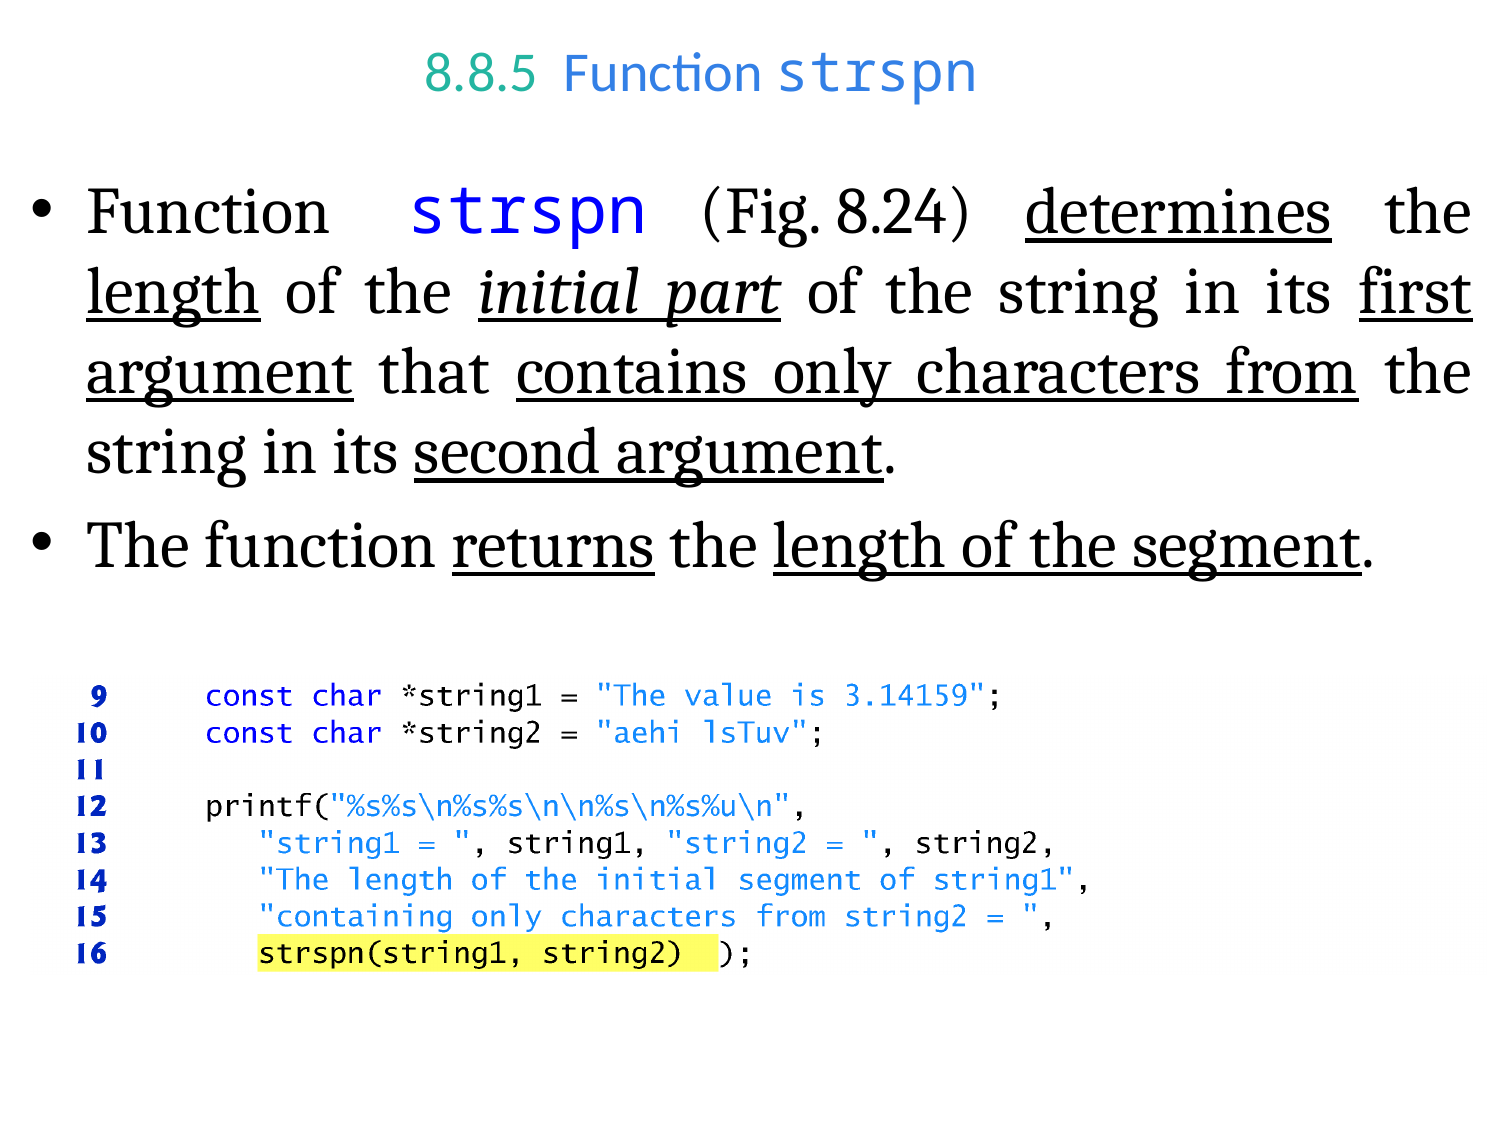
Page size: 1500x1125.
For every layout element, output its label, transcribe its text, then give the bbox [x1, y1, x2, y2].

picture [30, 674, 1487, 976]
list Function strspn (Fig. 8.24) determines the length of the initial part of the string in its first argument that contains only characters from the string in its second argument. The function returns the length of the segment. [15, 159, 1488, 610]
title 8.8.5 Function strspn [26, 24, 1377, 113]
